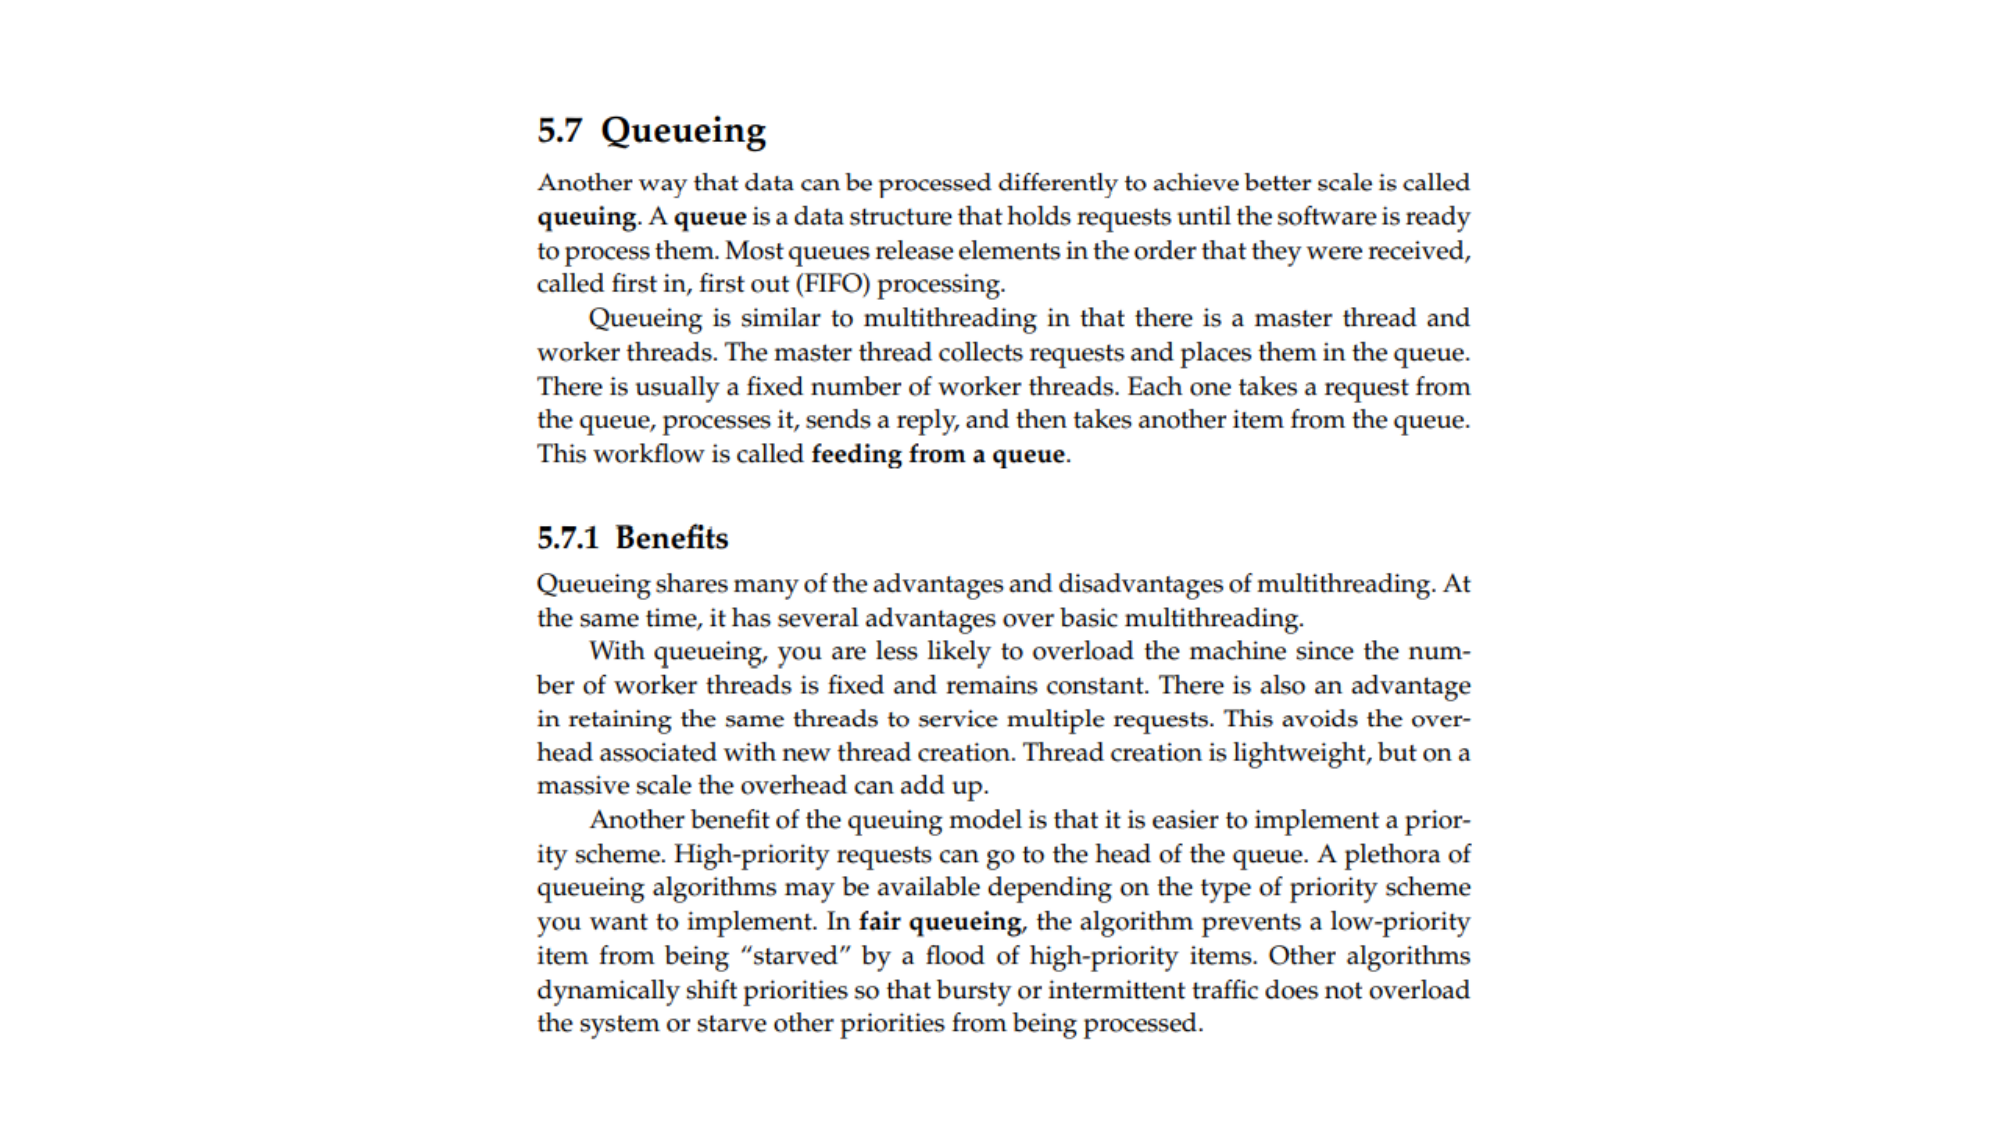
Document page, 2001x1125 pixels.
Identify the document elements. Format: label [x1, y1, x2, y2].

picture [428, 56, 1572, 1069]
